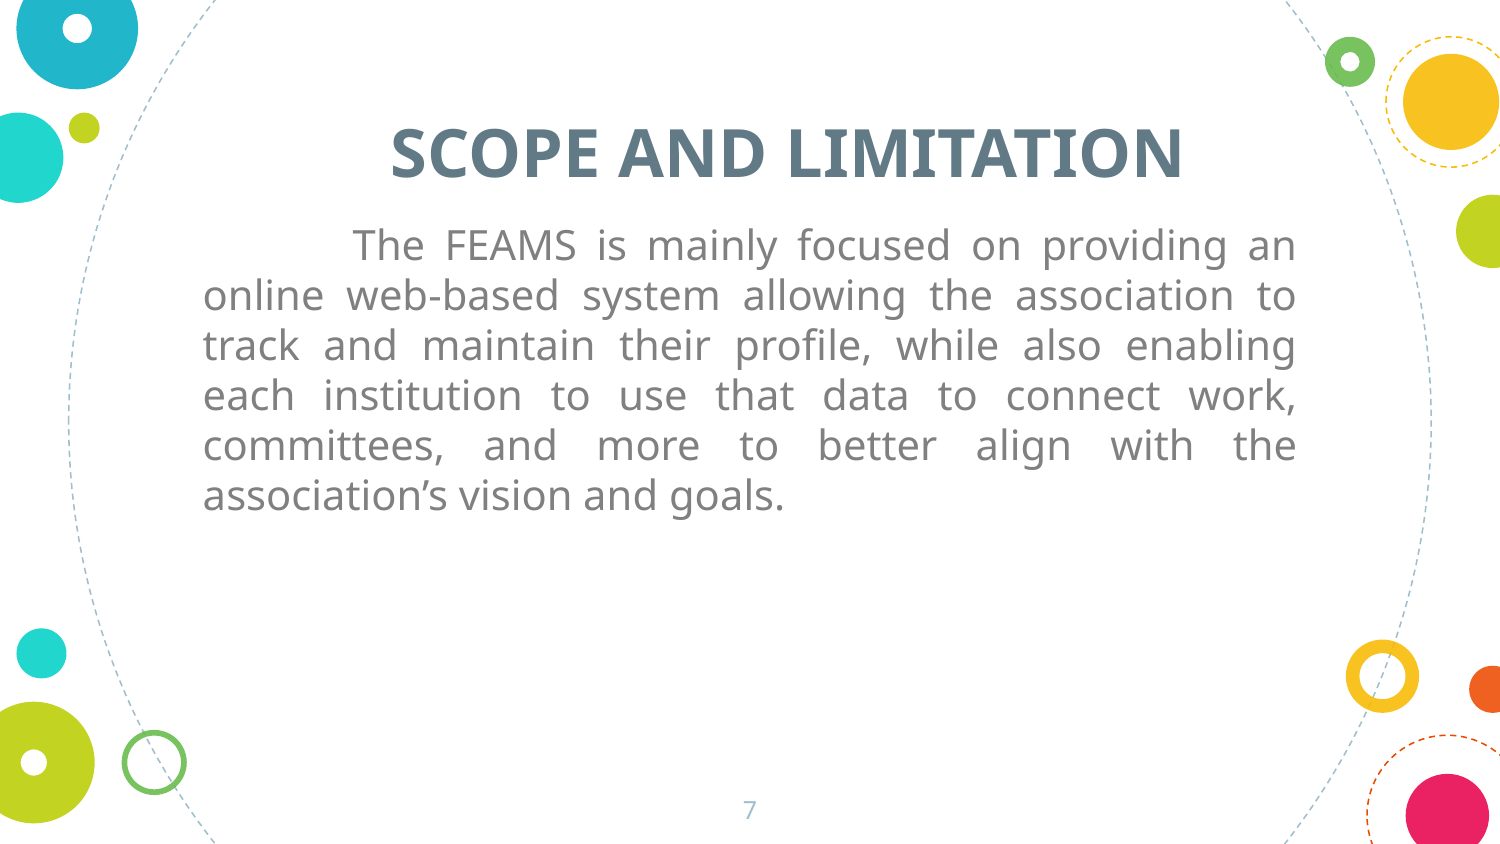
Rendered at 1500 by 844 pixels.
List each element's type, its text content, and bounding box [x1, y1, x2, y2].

slide_number 7 [711, 779, 789, 844]
text_box SCOPE AND LIMITATION [344, 103, 1233, 199]
text_box The FEAMS is mainly focused on providing an online web-based system allowing the association to track and maintain their profile, while also enabling each institution to use that data to connect work, committees, and more to better align with the association’s vision and goals. [187, 211, 1312, 569]
